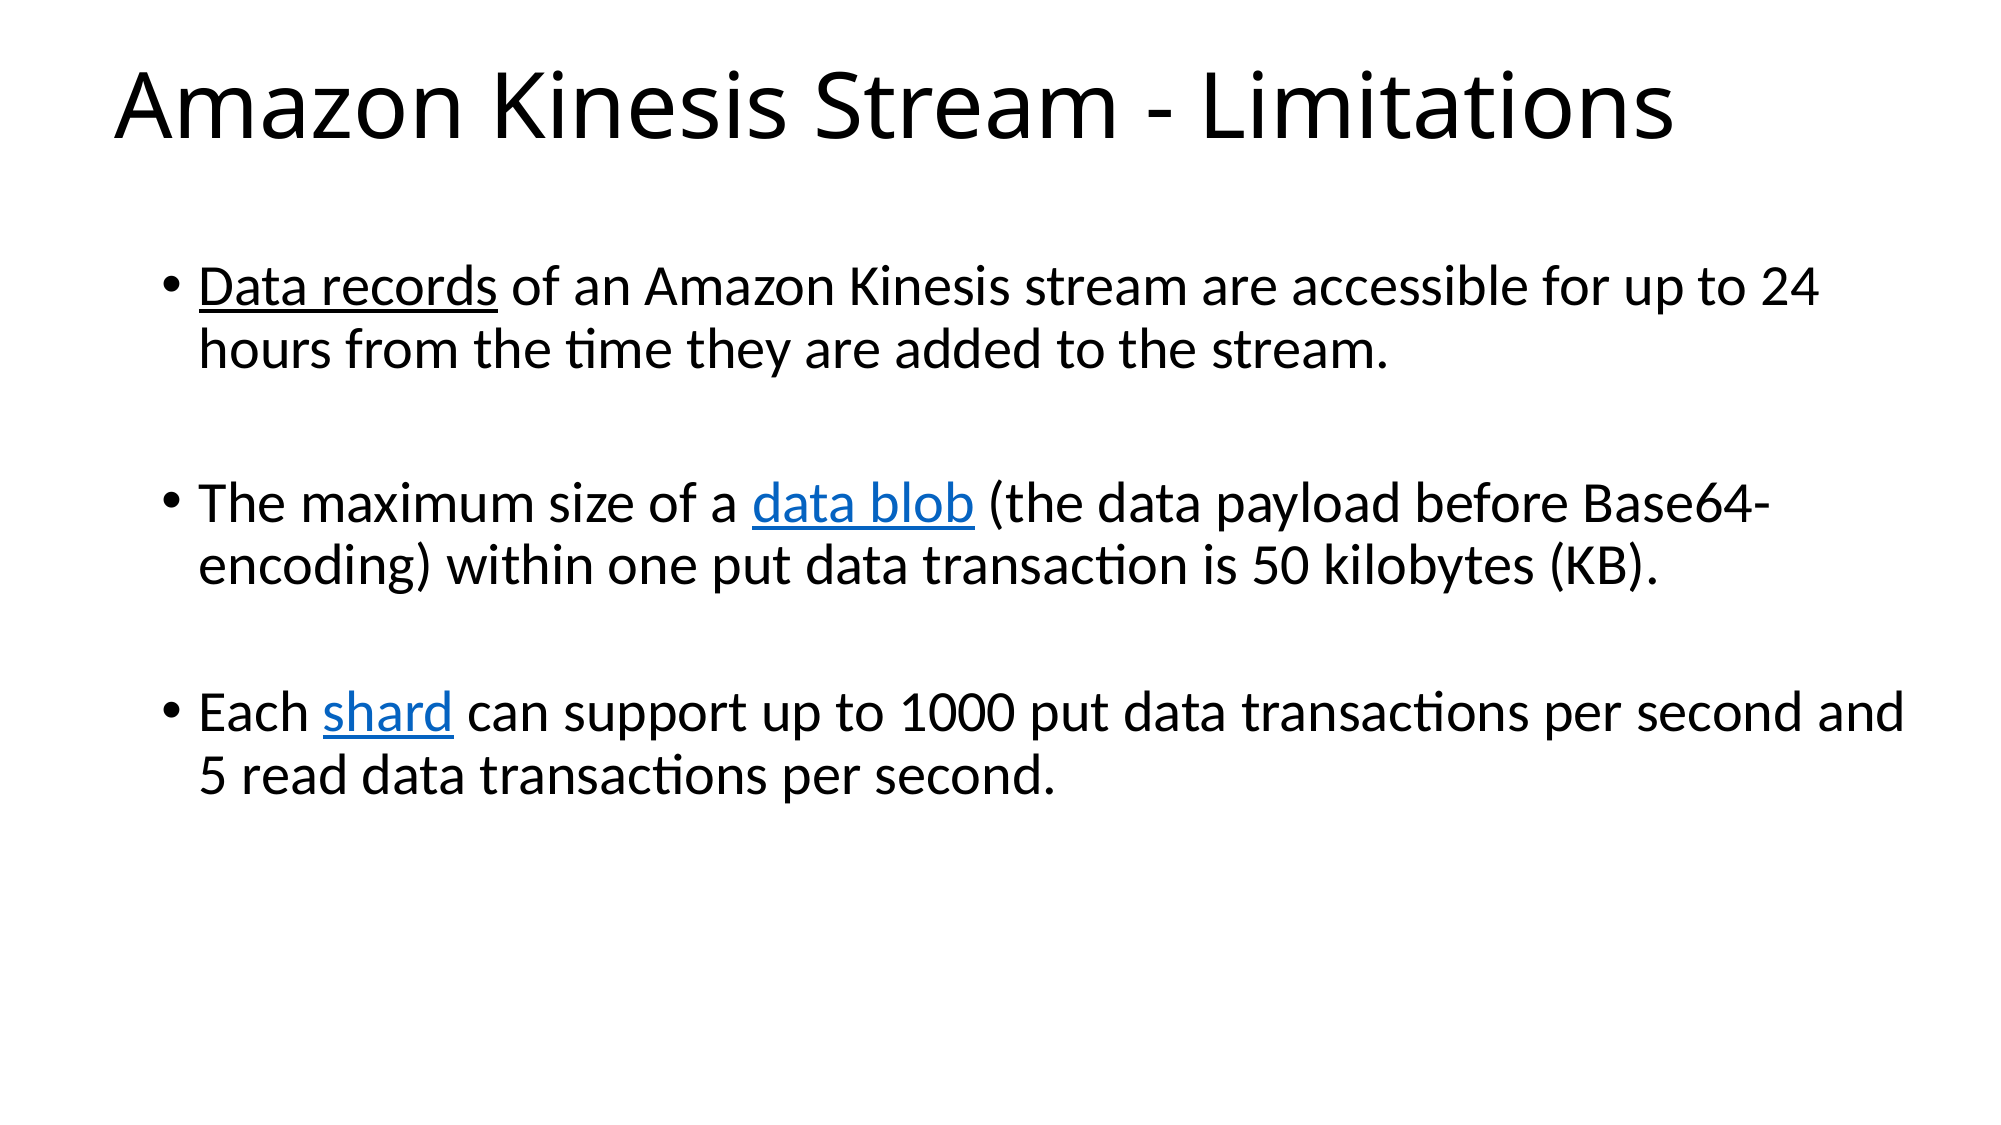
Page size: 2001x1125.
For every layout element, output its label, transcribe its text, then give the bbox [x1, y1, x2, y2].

title Amazon Kinesis Stream - Limitations [99, 0, 1825, 218]
text_box Data records of an Amazon Kinesis stream are accessible for up to 24 hours from the time they are added to the stream. The maximum size of a data blob (the data payload before Base64-encoding) within one put data transaction is 50 kilobytes (KB). Each shard can support up to 1000 put data transactions per second and 5 read data transactions per second. [146, 247, 1933, 1068]
